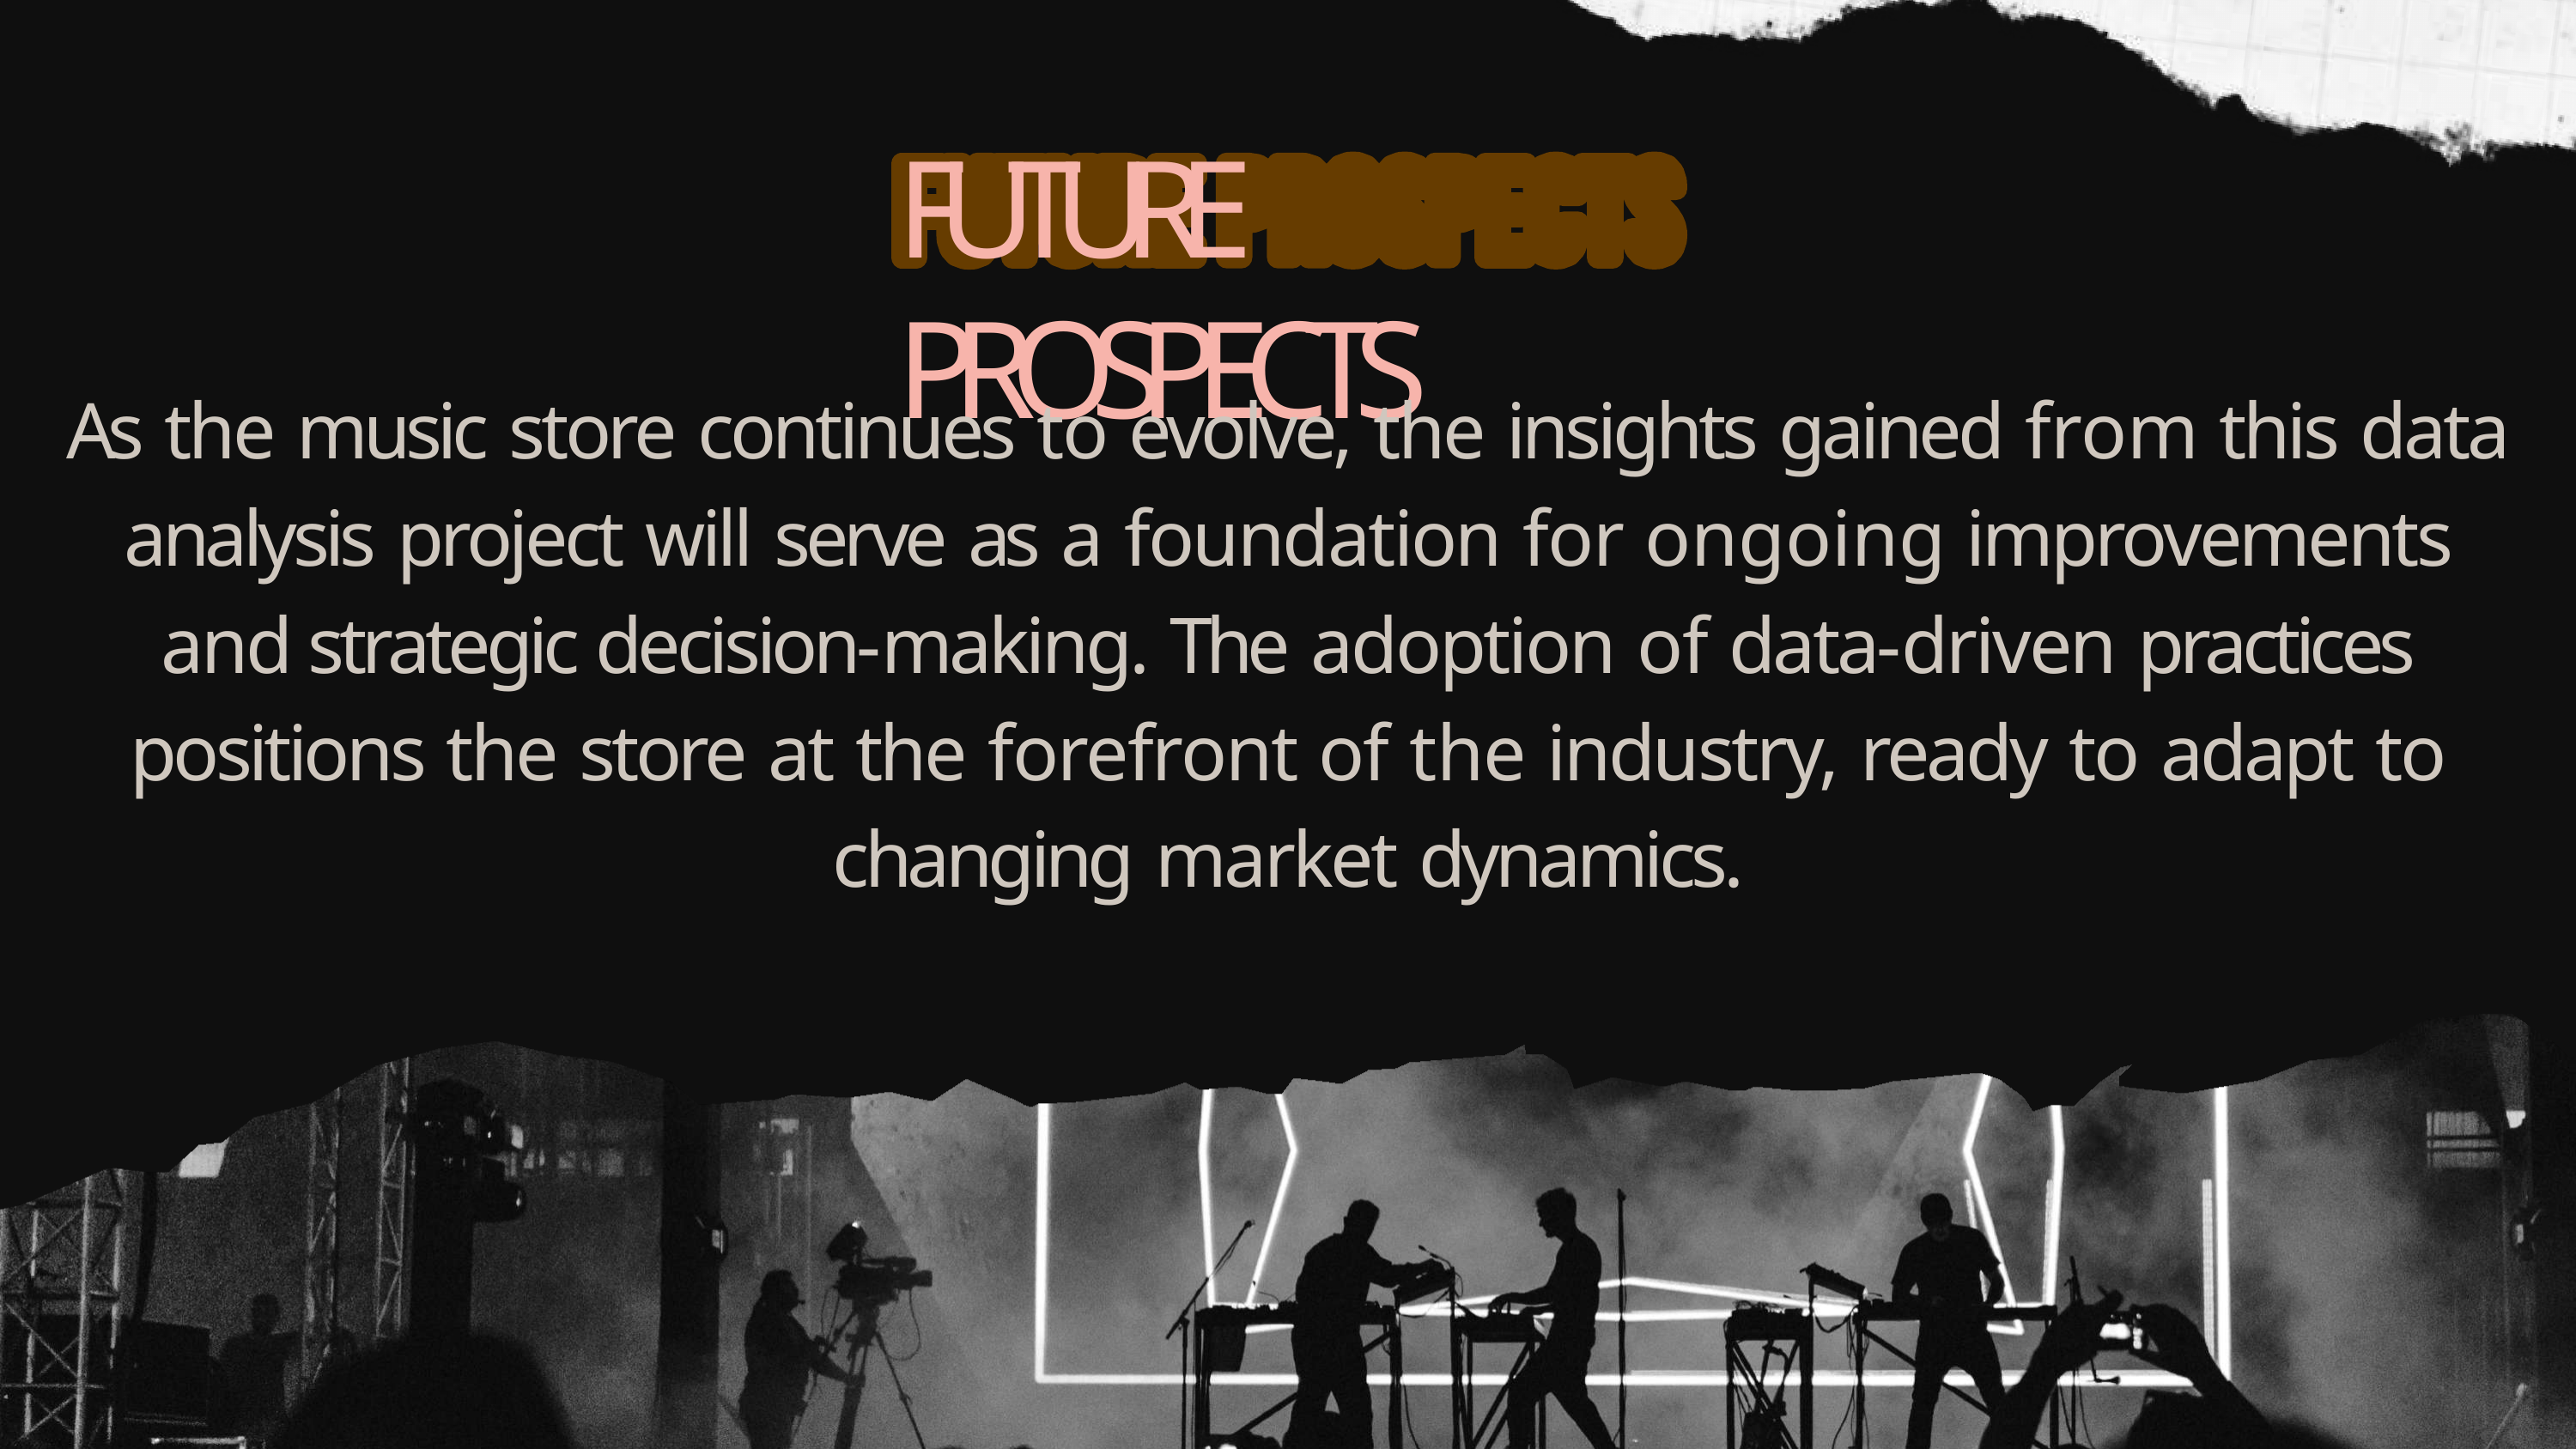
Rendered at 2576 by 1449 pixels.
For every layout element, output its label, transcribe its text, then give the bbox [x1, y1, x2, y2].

text_box As the music store continues to evolve, the insights gained from this data analysis project will serve as a foundation for ongoing improvements and strategic decision-making. The adoption of data-driven practices positions the store at the forefront of the industry, ready to adapt to changing market dynamics. [58, 366, 2518, 903]
picture [0, 0, 2576, 1449]
title FUTURE PROSPECTS [895, 121, 1681, 366]
